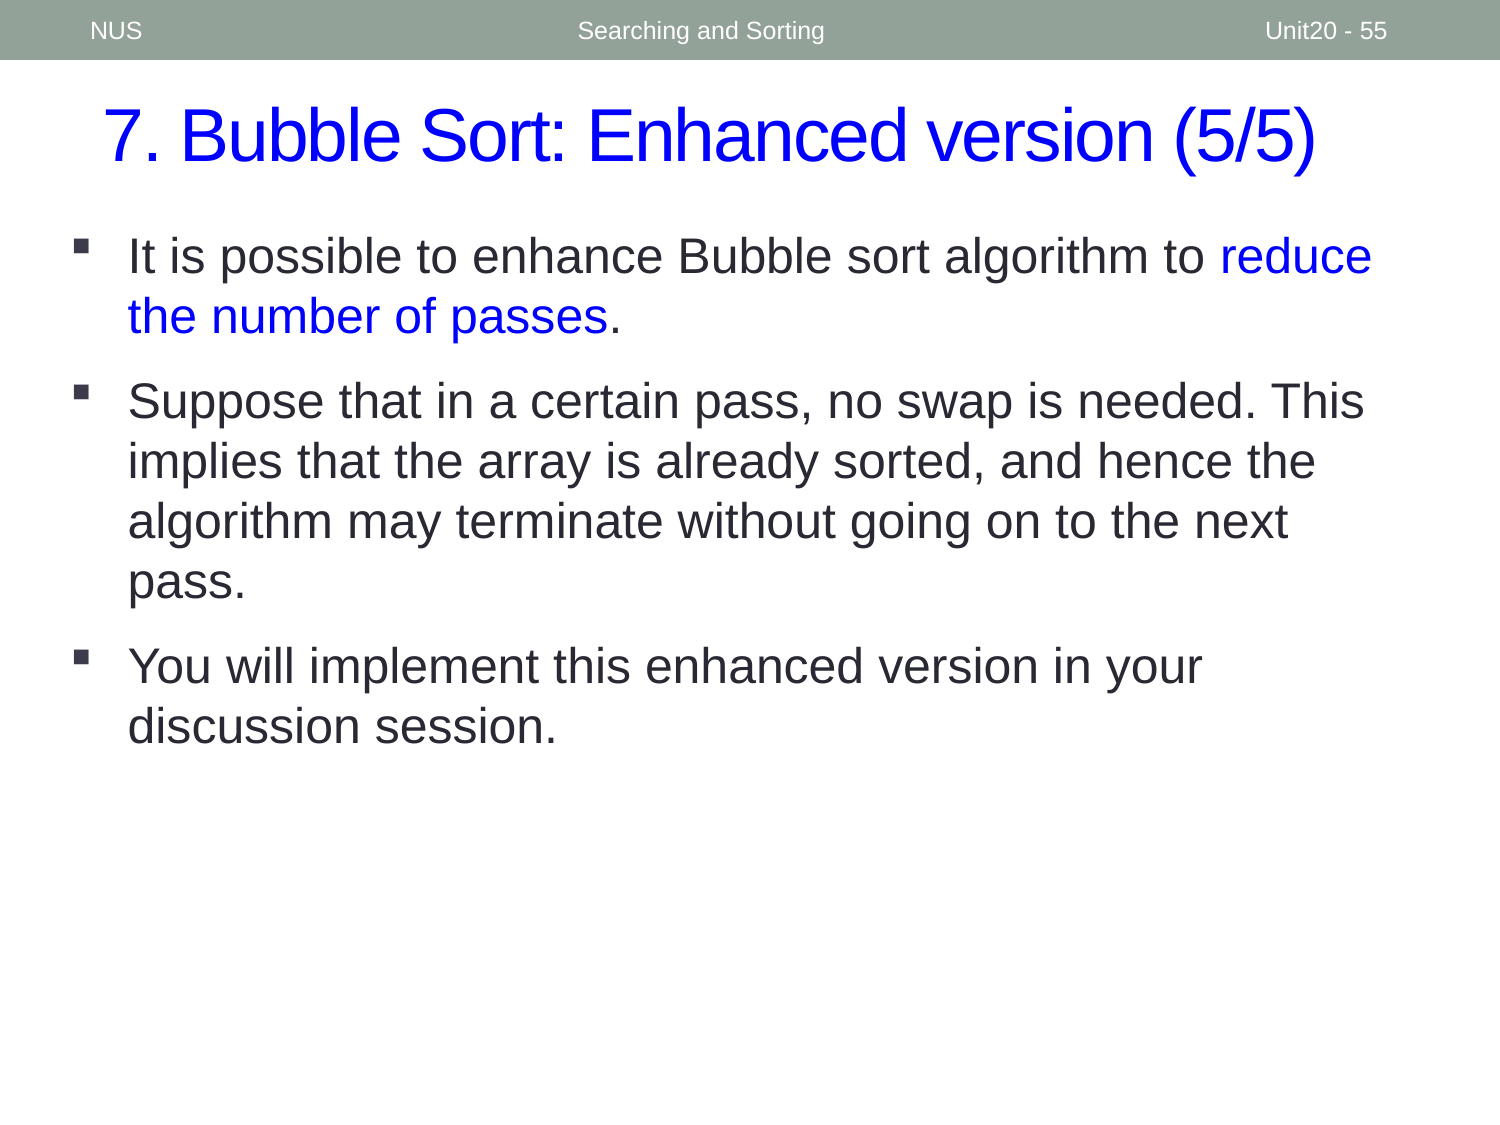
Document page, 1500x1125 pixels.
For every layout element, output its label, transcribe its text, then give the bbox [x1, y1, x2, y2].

slide_number Unit20 - 55 [1250, 3, 1425, 57]
footer Searching and Sorting [562, 3, 1238, 57]
slide_number NUS [75, 3, 550, 57]
list It is possible to enhance Bubble sort algorithm to reduce the number of passes. Suppose that in a certain pass, no swap is needed. This implies that the array is already sorted, and hence the algorithm may terminate without going on to the next pass. You will implement this enhanced version in your discussion session. [54, 215, 1425, 1042]
title 7. Bubble Sort: Enhanced version (5/5) [87, 62, 1463, 200]
